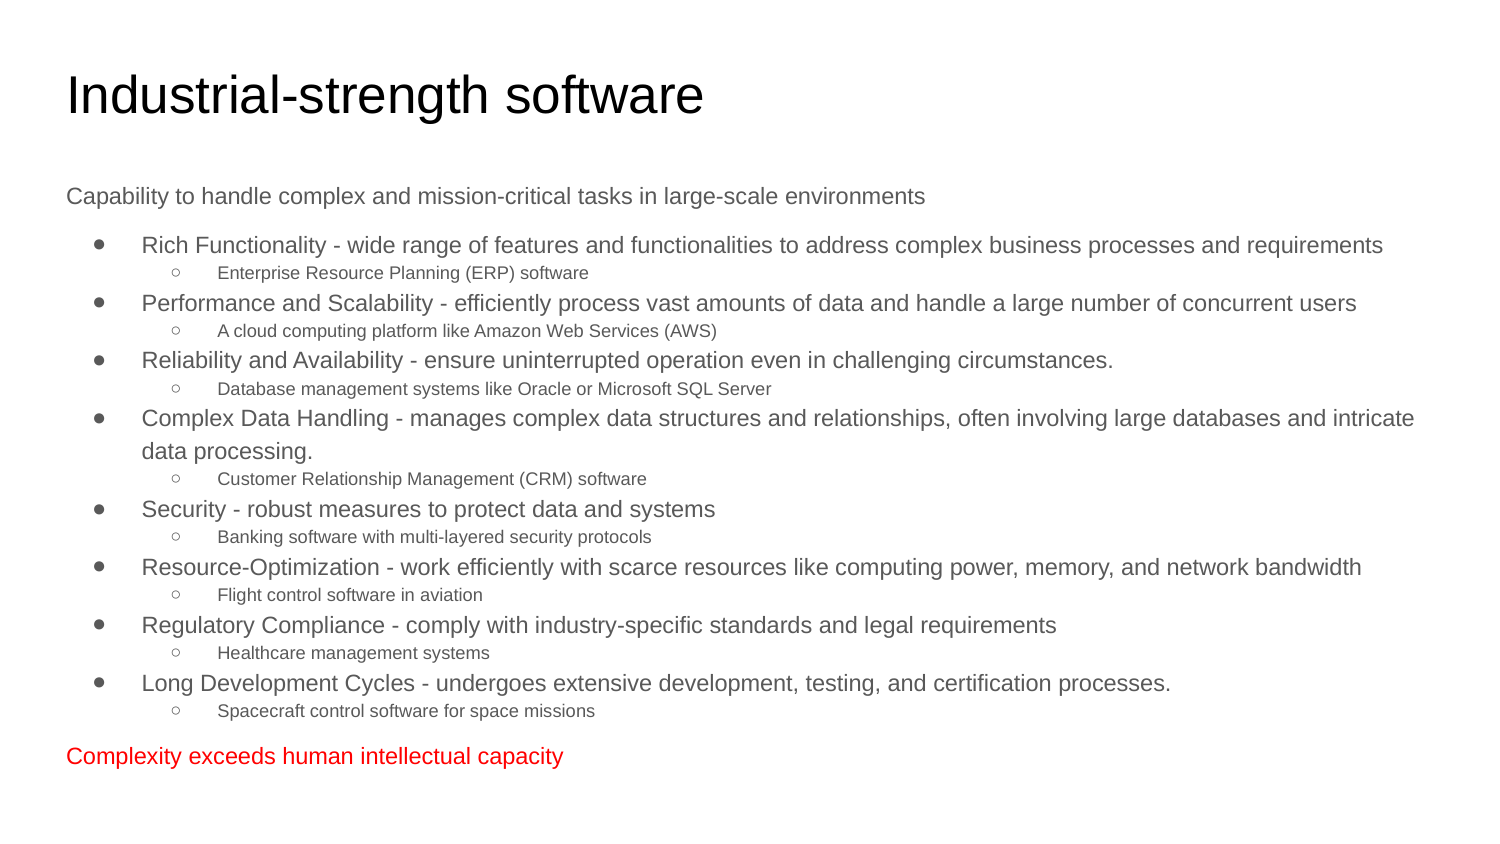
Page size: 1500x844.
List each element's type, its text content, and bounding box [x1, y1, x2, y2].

list Capability to handle complex and mission-critical tasks in large-scale environments Rich Functionality - wide range of features and functionalities to address complex business processes and requirements Enterprise Resource Planning (ERP) software Performance and Scalability - efficiently process vast amounts of data and handle a large number of concurrent users A cloud computing platform like Amazon Web Services (AWS) Reliability and Availability - ensure uninterrupted operation even in challenging circumstances. Database management systems like Oracle or Microsoft SQL Server Complex Data Handling - manages complex data structures and relationships, often involving large databases and intricate data processing. Customer Relationship Management (CRM) software Security - robust measures to protect data and systems Banking software with multi-layered security protocols Resource-Optimization - work efficiently with scarce resources like computing power, memory, and network bandwidth Flight control software in aviation Regulatory Compliance - comply with industry-specific standards and legal requirements Healthcare management systems Long Development Cycles - undergoes extensive development, testing, and certification processes. Spacecraft control software for space missions Complexity exceeds human intellectual capacity [51, 162, 1449, 802]
title Industrial-strength software [51, 45, 1449, 140]
